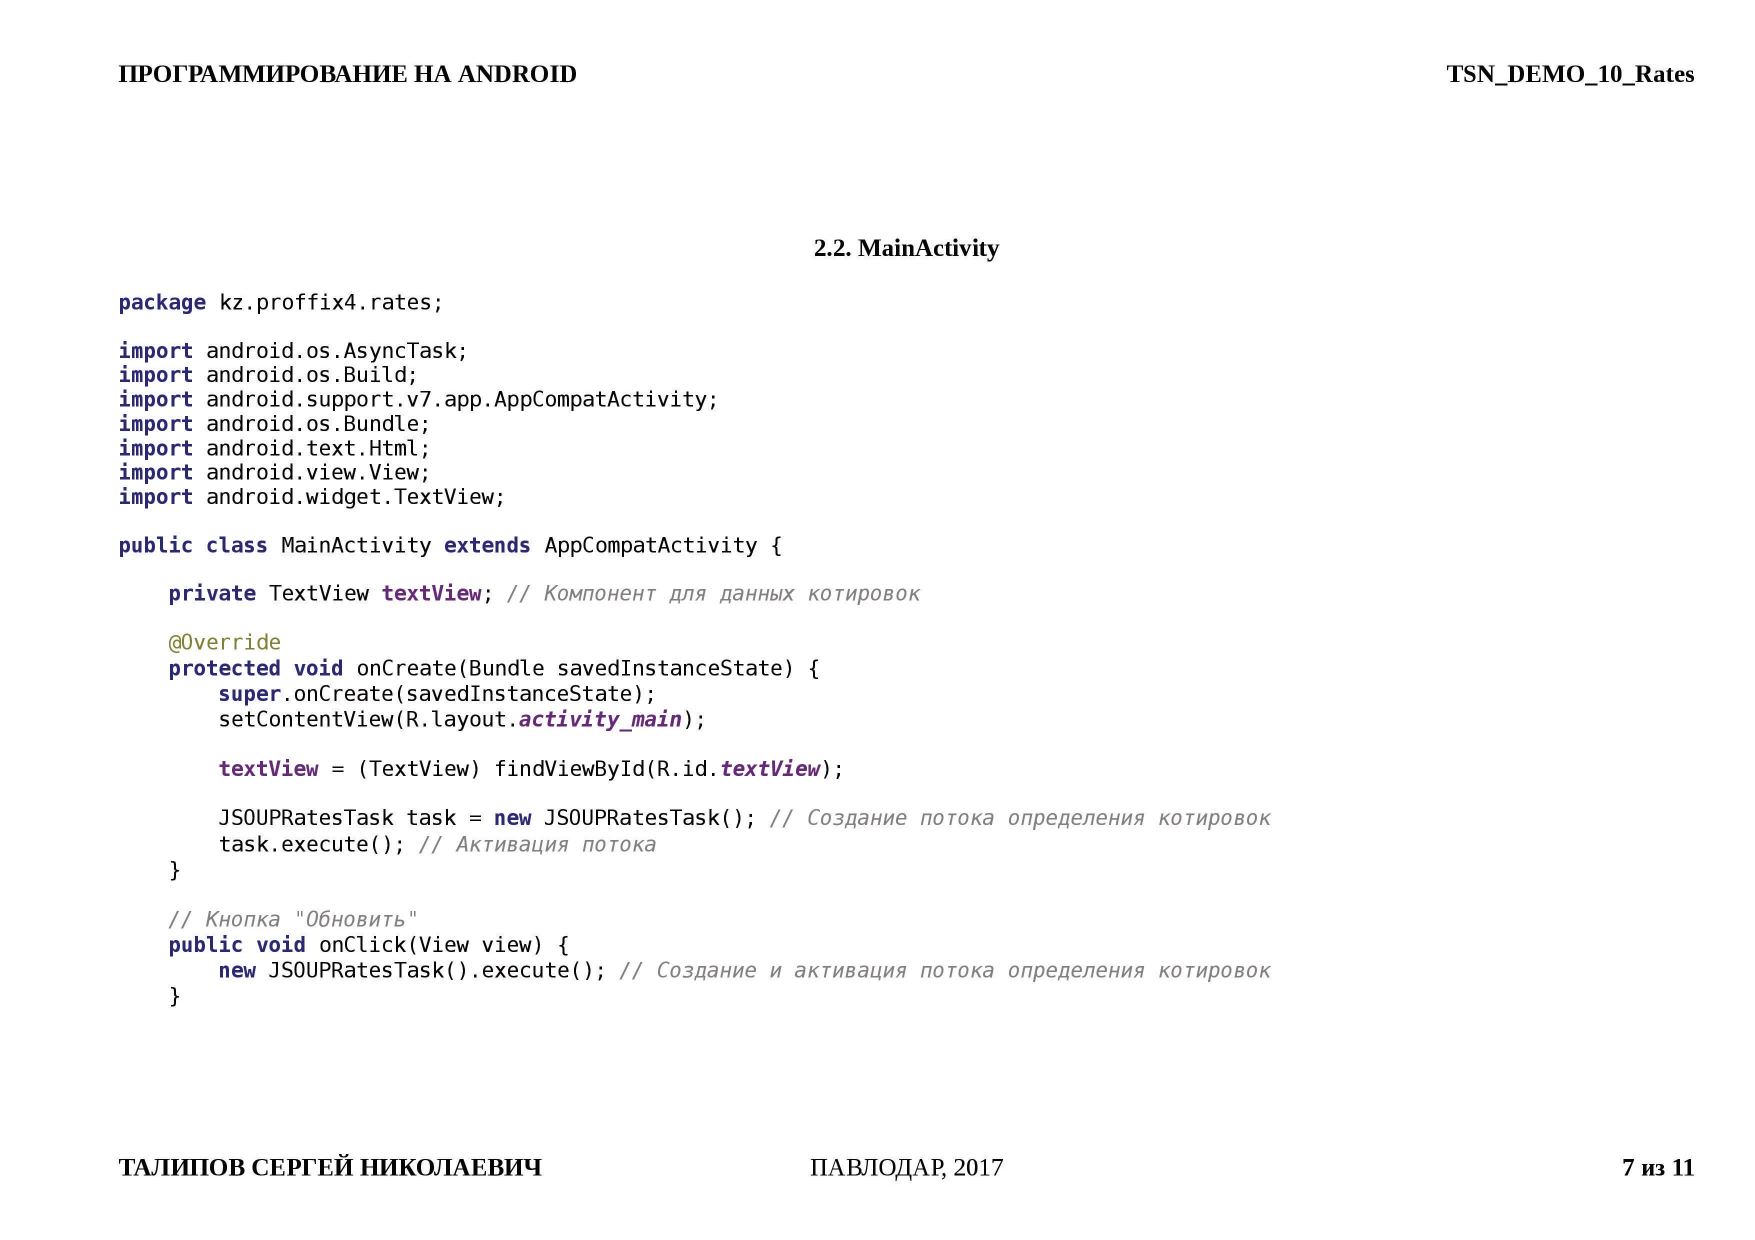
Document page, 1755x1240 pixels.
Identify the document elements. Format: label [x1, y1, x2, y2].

text_box [0, 0, 1754, 1240]
